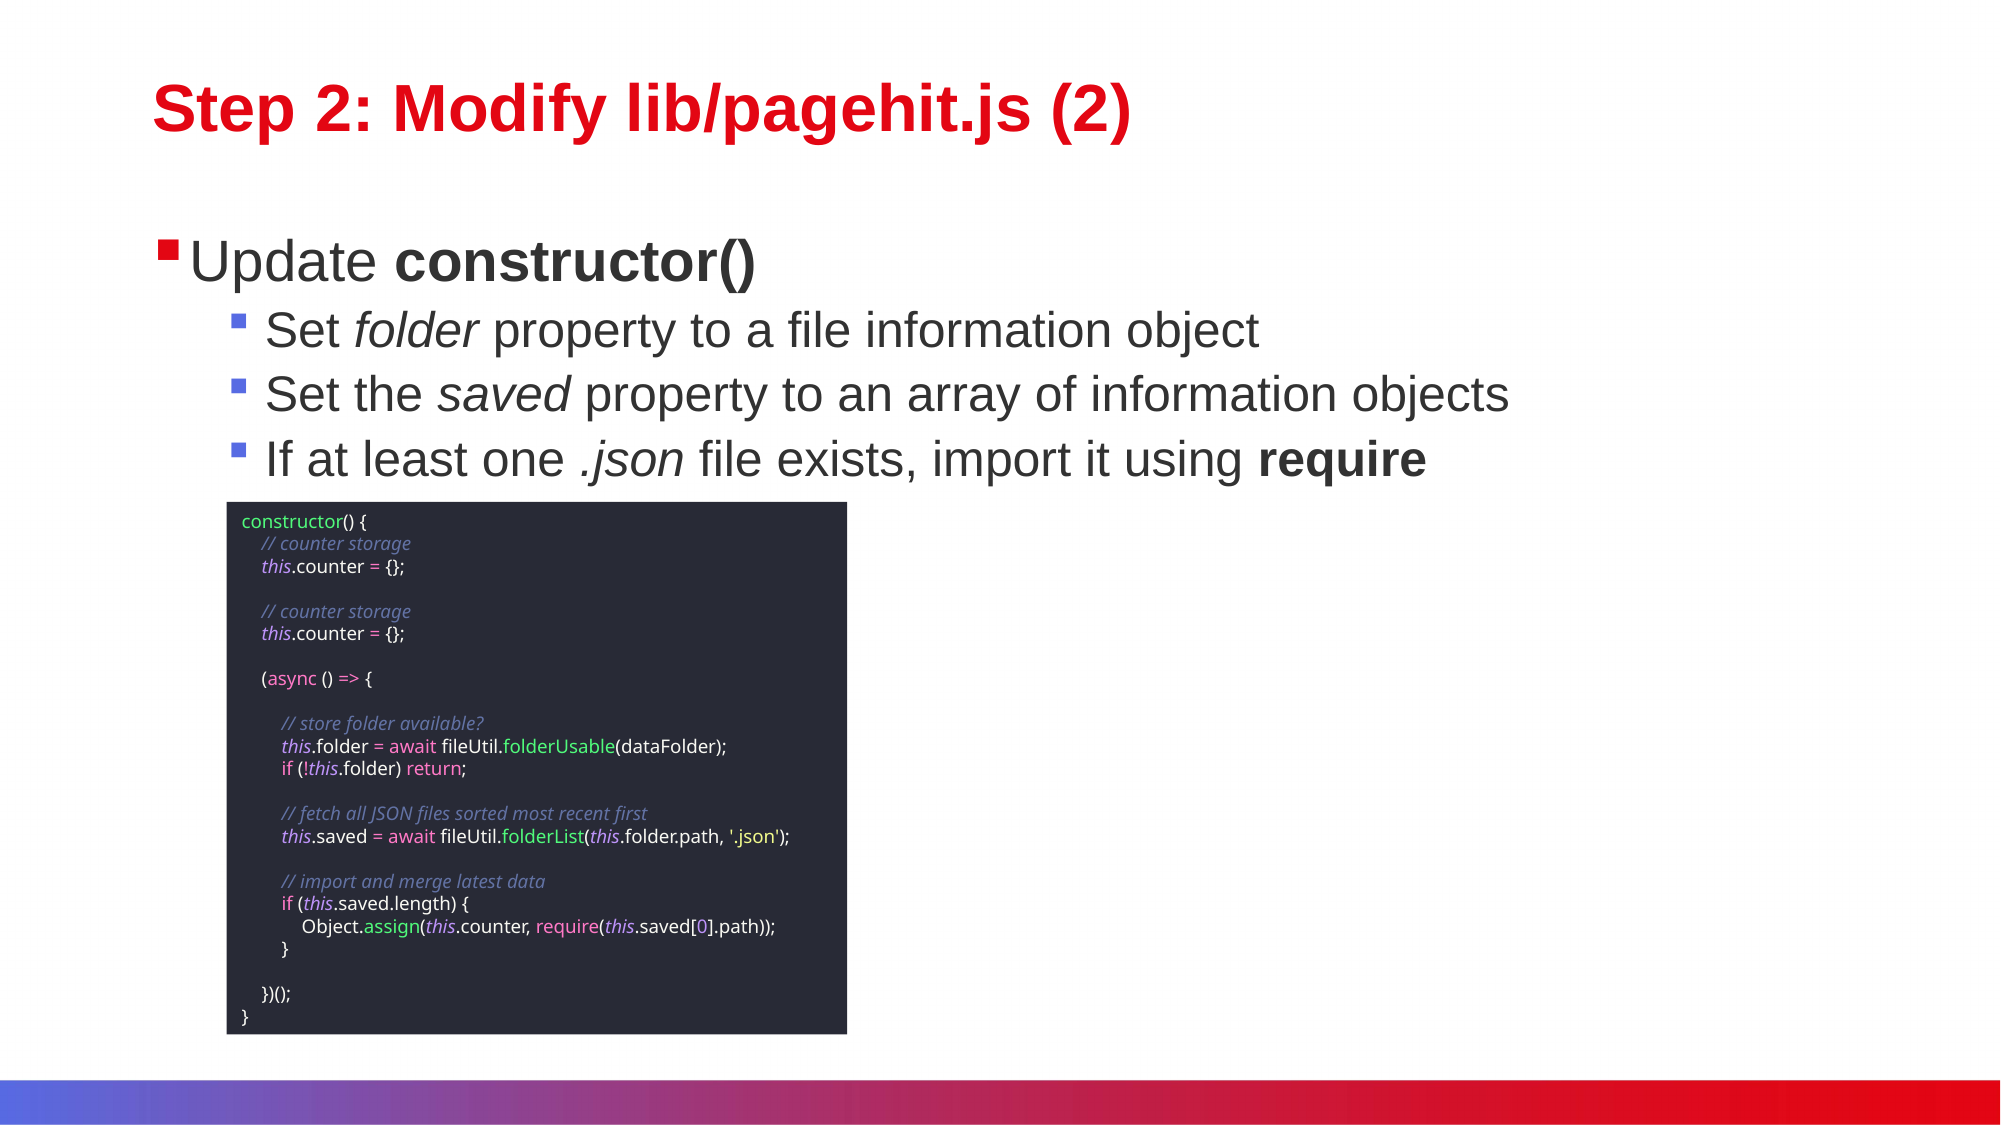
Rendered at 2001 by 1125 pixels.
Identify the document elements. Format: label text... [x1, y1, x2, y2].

text_box constructor() { // counter storage this.counter = {}; // counter storage this.counter = {}; (async () => { // store folder available? this.folder = await fileUtil.folderUsable(dataFolder); if (!this.folder) return; // fetch all JSON files sorted most recent first this.saved = await fileUtil.folderList(this.folder.path, '.json'); // import and merge latest data if (this.saved.length) { Object.assign(this.counter, require(this.saved[0].path)); } })(); } [226, 501, 848, 1035]
picture [0, 0, 2001, 1125]
list Update constructor() Set folder property to a file information object Set the saved property to an array of information objects If at least one .json file exists, import it using require [137, 223, 1863, 992]
title Step 2: Modify lib/pagehit.js (2) [137, 66, 1863, 155]
